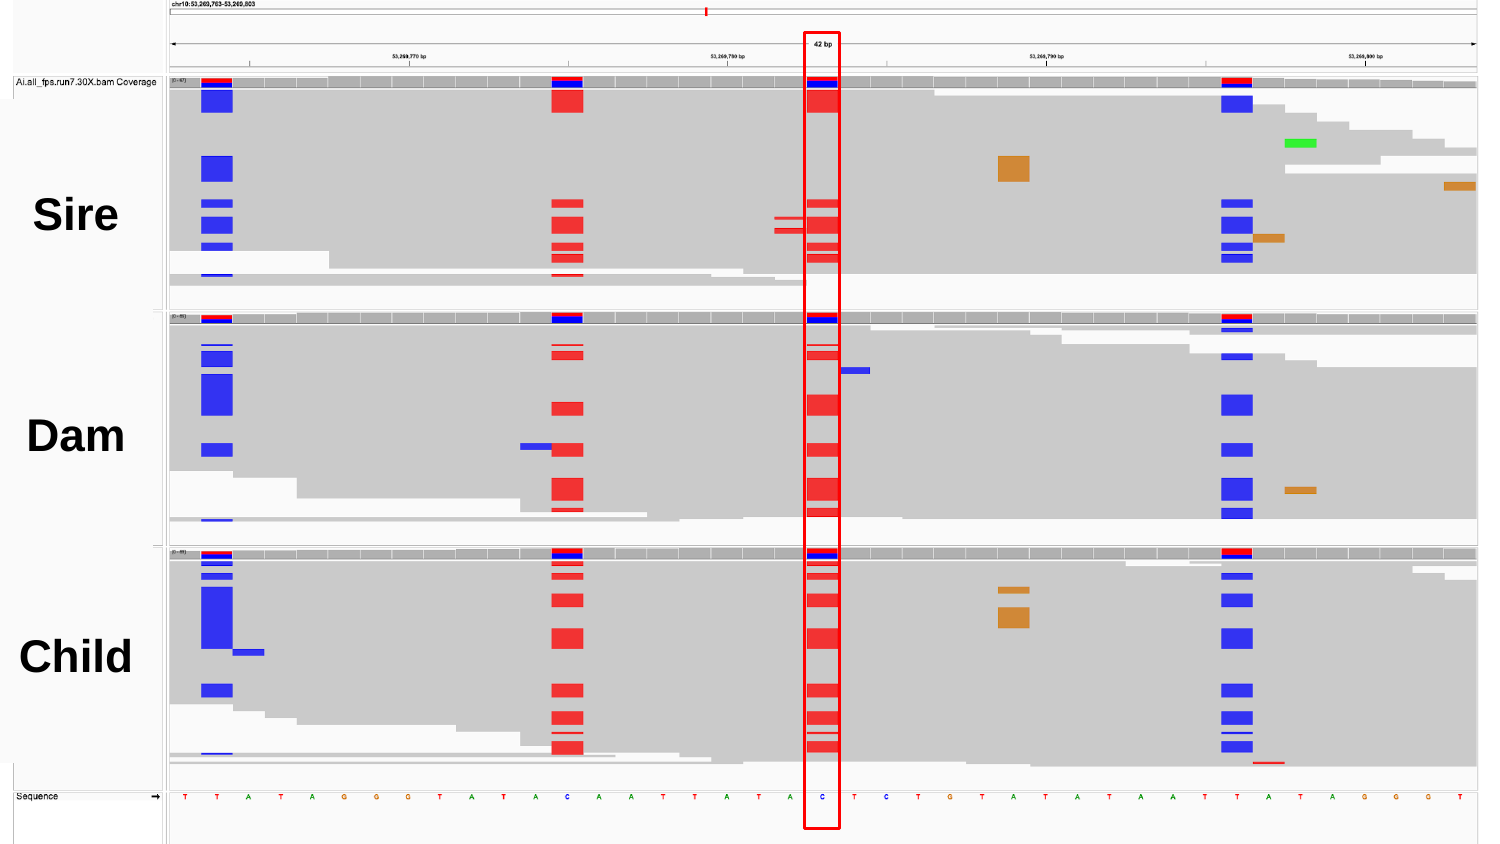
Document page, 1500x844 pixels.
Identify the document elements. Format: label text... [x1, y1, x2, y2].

text_box Dam [0, 325, 7, 546]
text_box Child [0, 546, 7, 762]
text_box Sire [0, 99, 7, 325]
picture [12, 0, 1487, 844]
